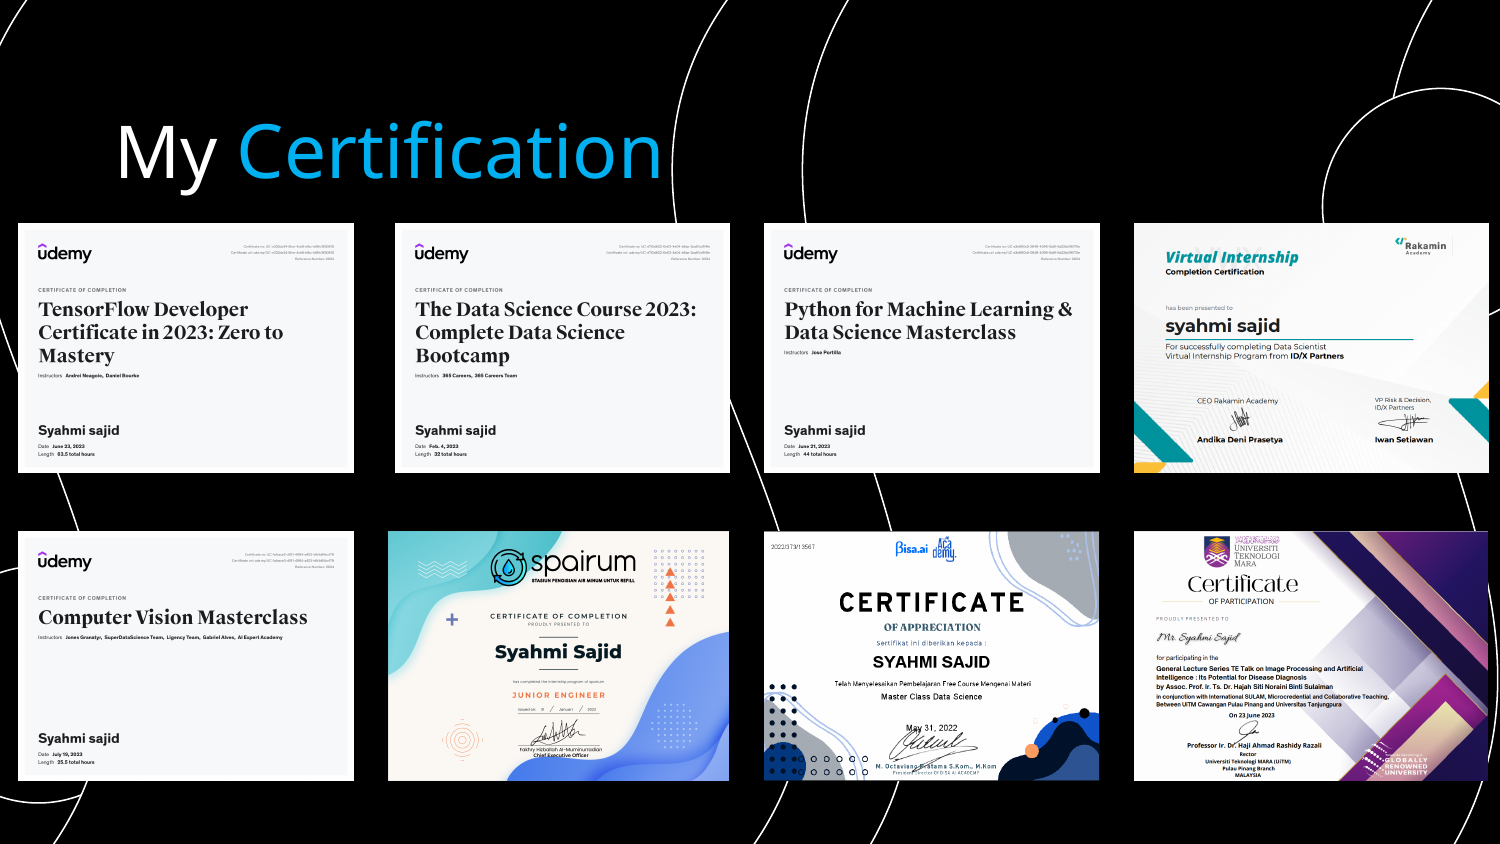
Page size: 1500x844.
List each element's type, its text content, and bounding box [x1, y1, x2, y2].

title My Certification [46, 17, 733, 209]
picture [388, 531, 729, 782]
picture [394, 223, 731, 473]
picture [764, 531, 1100, 782]
picture [18, 223, 354, 473]
picture [1134, 531, 1488, 781]
picture [764, 223, 1100, 473]
picture [1134, 223, 1489, 473]
picture [18, 531, 354, 782]
